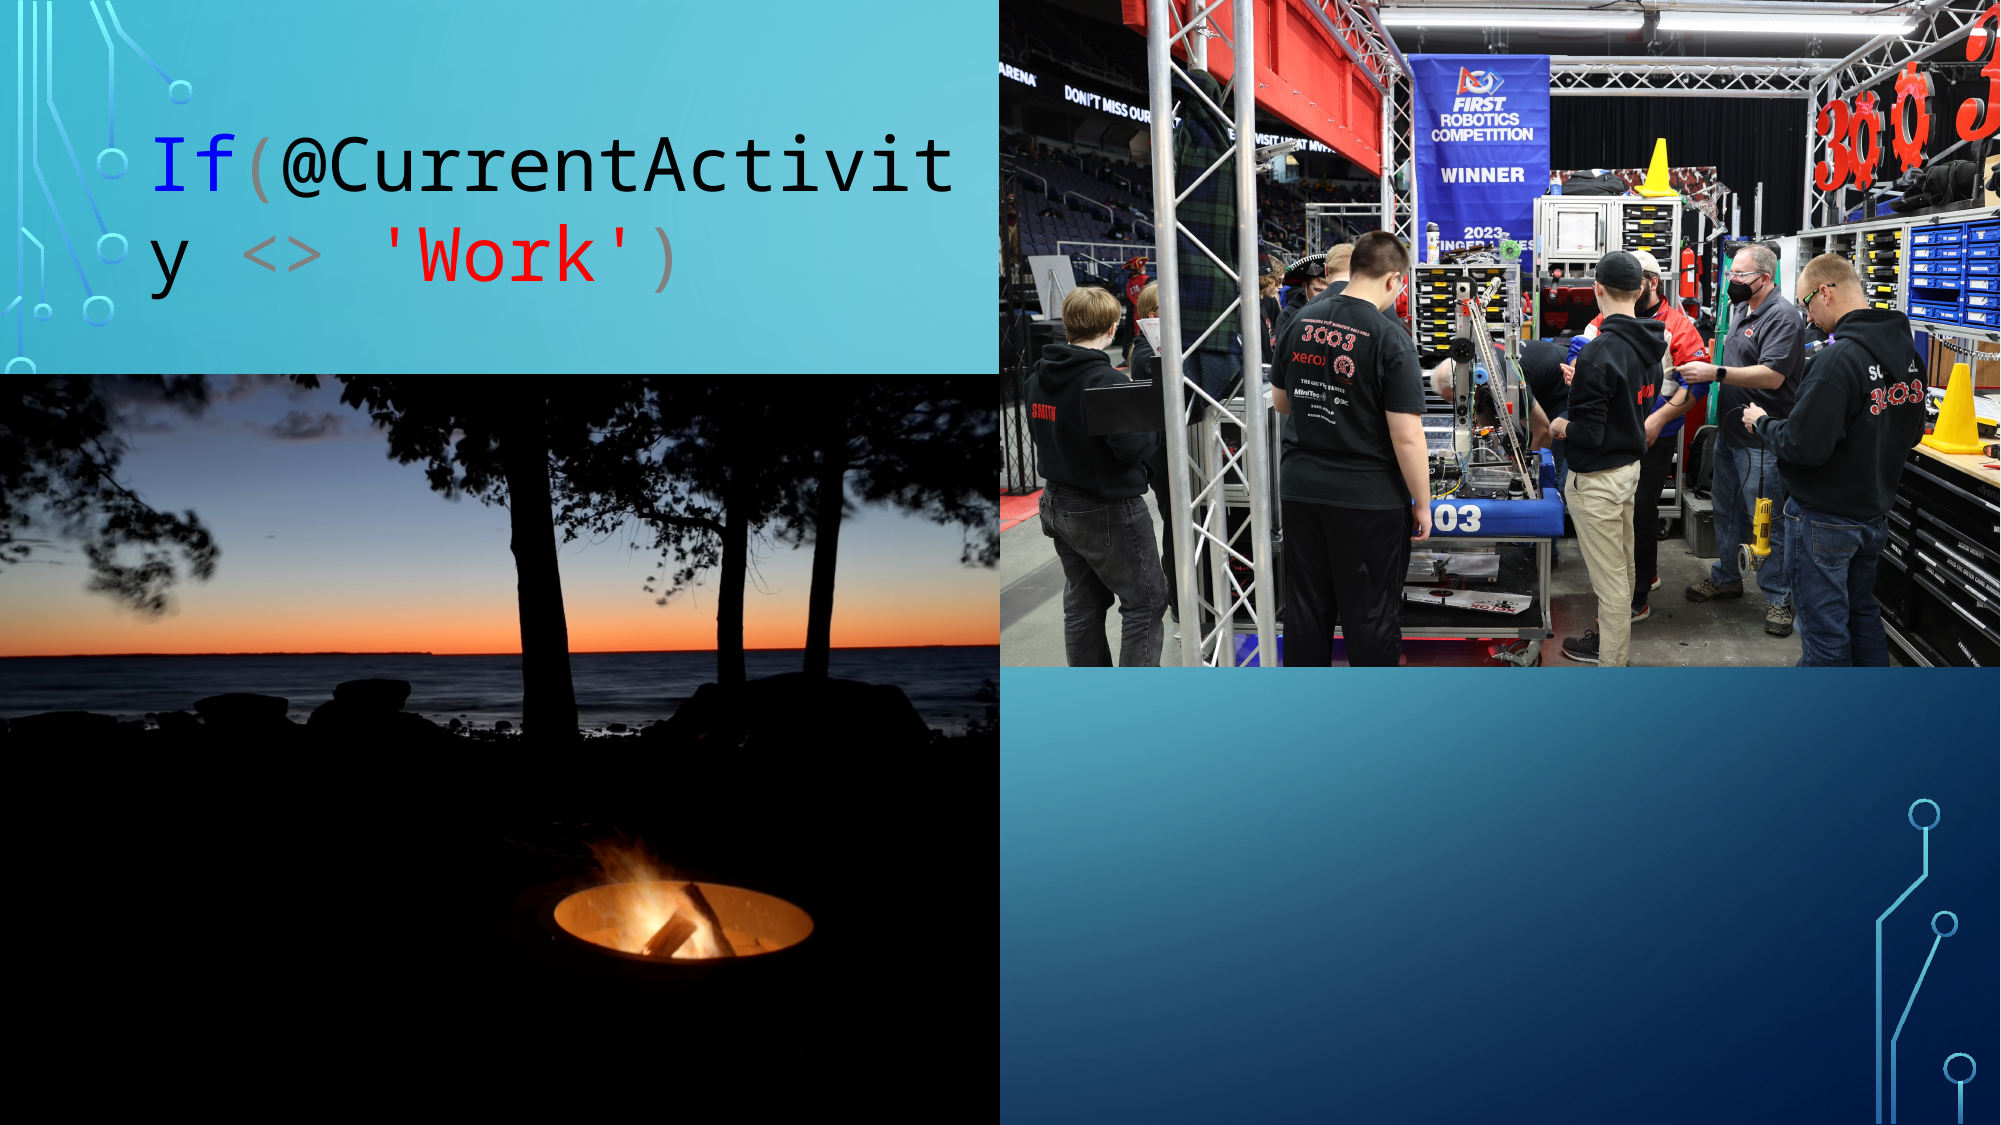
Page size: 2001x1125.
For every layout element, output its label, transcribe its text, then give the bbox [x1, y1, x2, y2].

text_box If(@CurrentActivity <> 'Work') [133, 109, 999, 305]
picture [0, 0, 2000, 1125]
